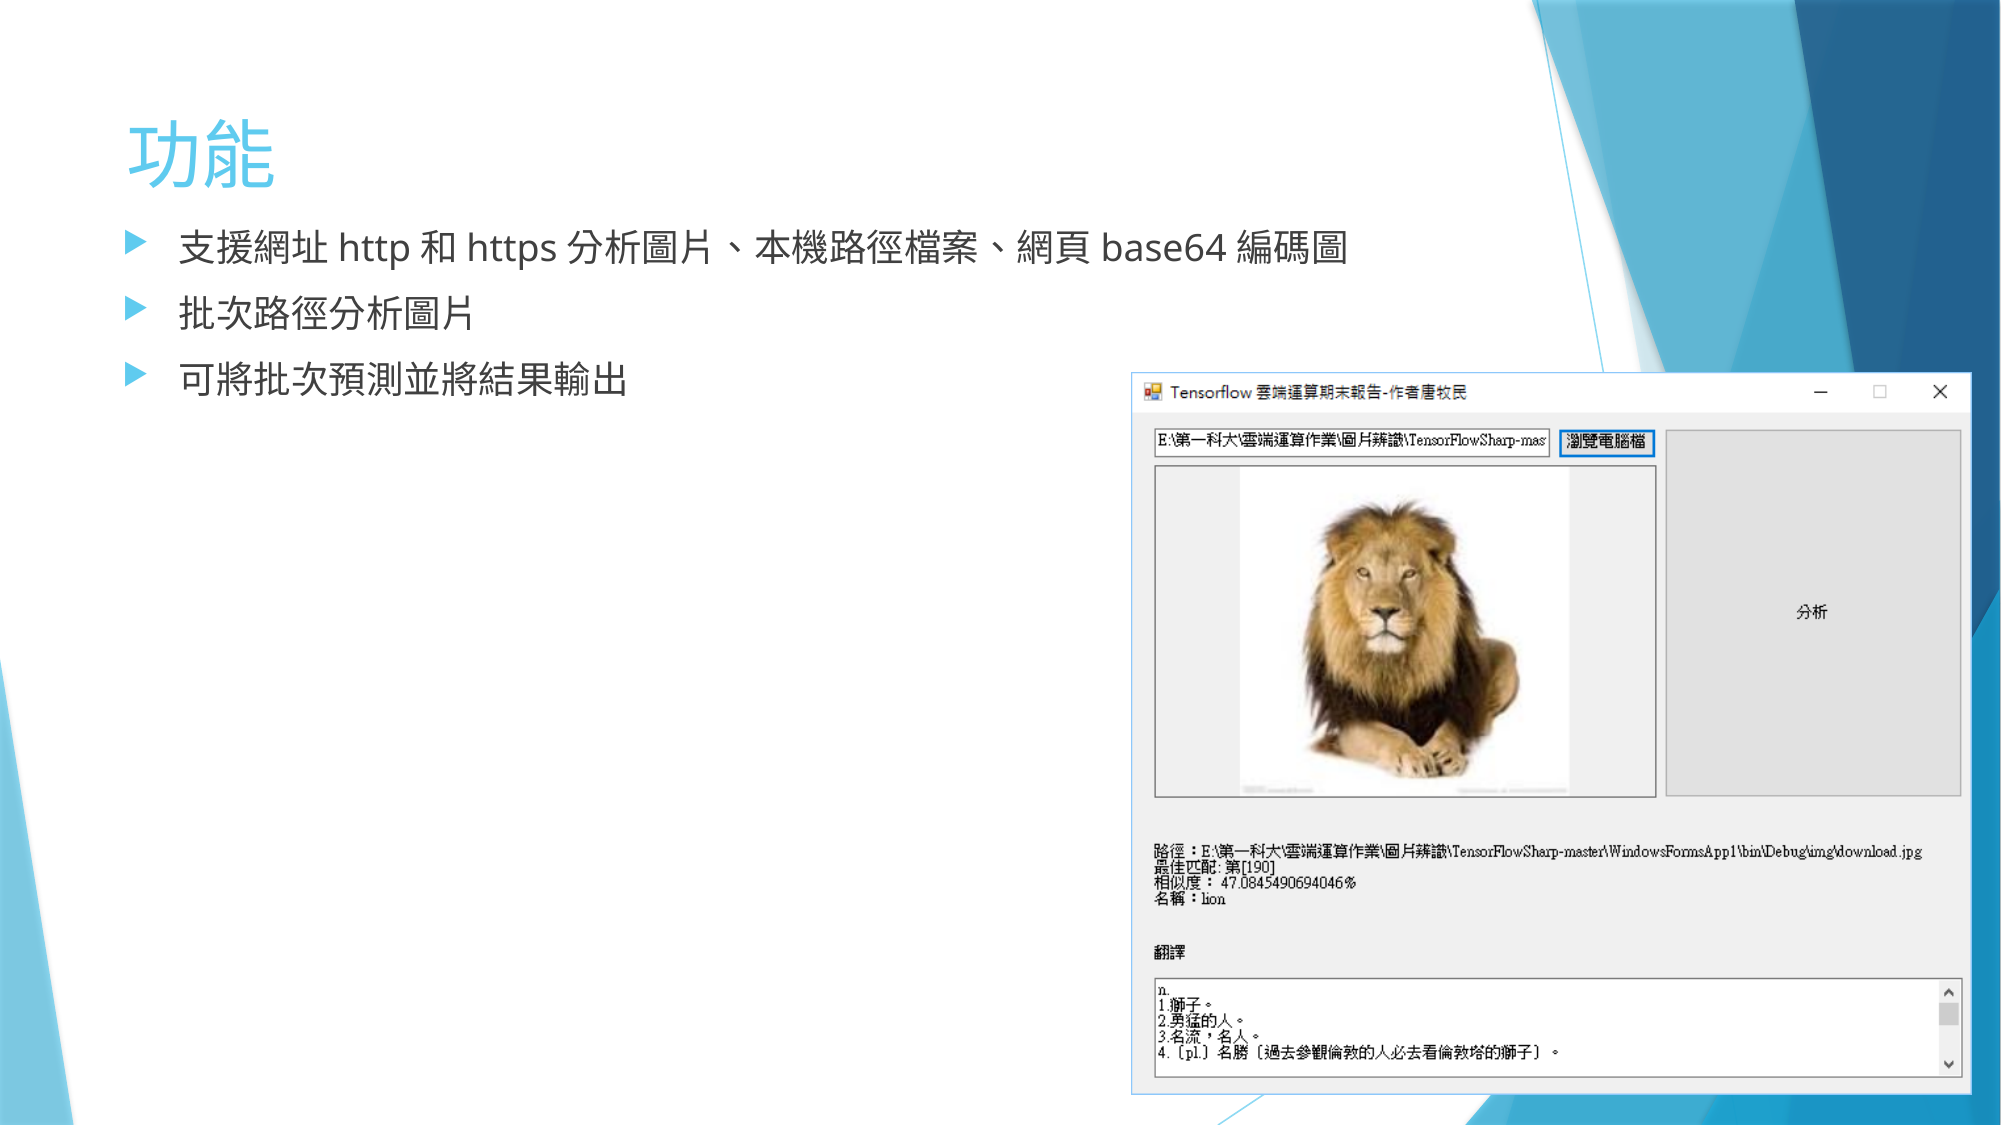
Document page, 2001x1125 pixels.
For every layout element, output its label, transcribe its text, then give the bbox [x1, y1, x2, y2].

list 支援網址http和https分析圖片、本機路徑檔案、網頁base64編碼圖 批次路徑分析圖片 可將批次預測並將結果輸出 [107, 216, 1518, 854]
title 功能 [111, 99, 1522, 317]
picture [1130, 371, 1973, 1096]
